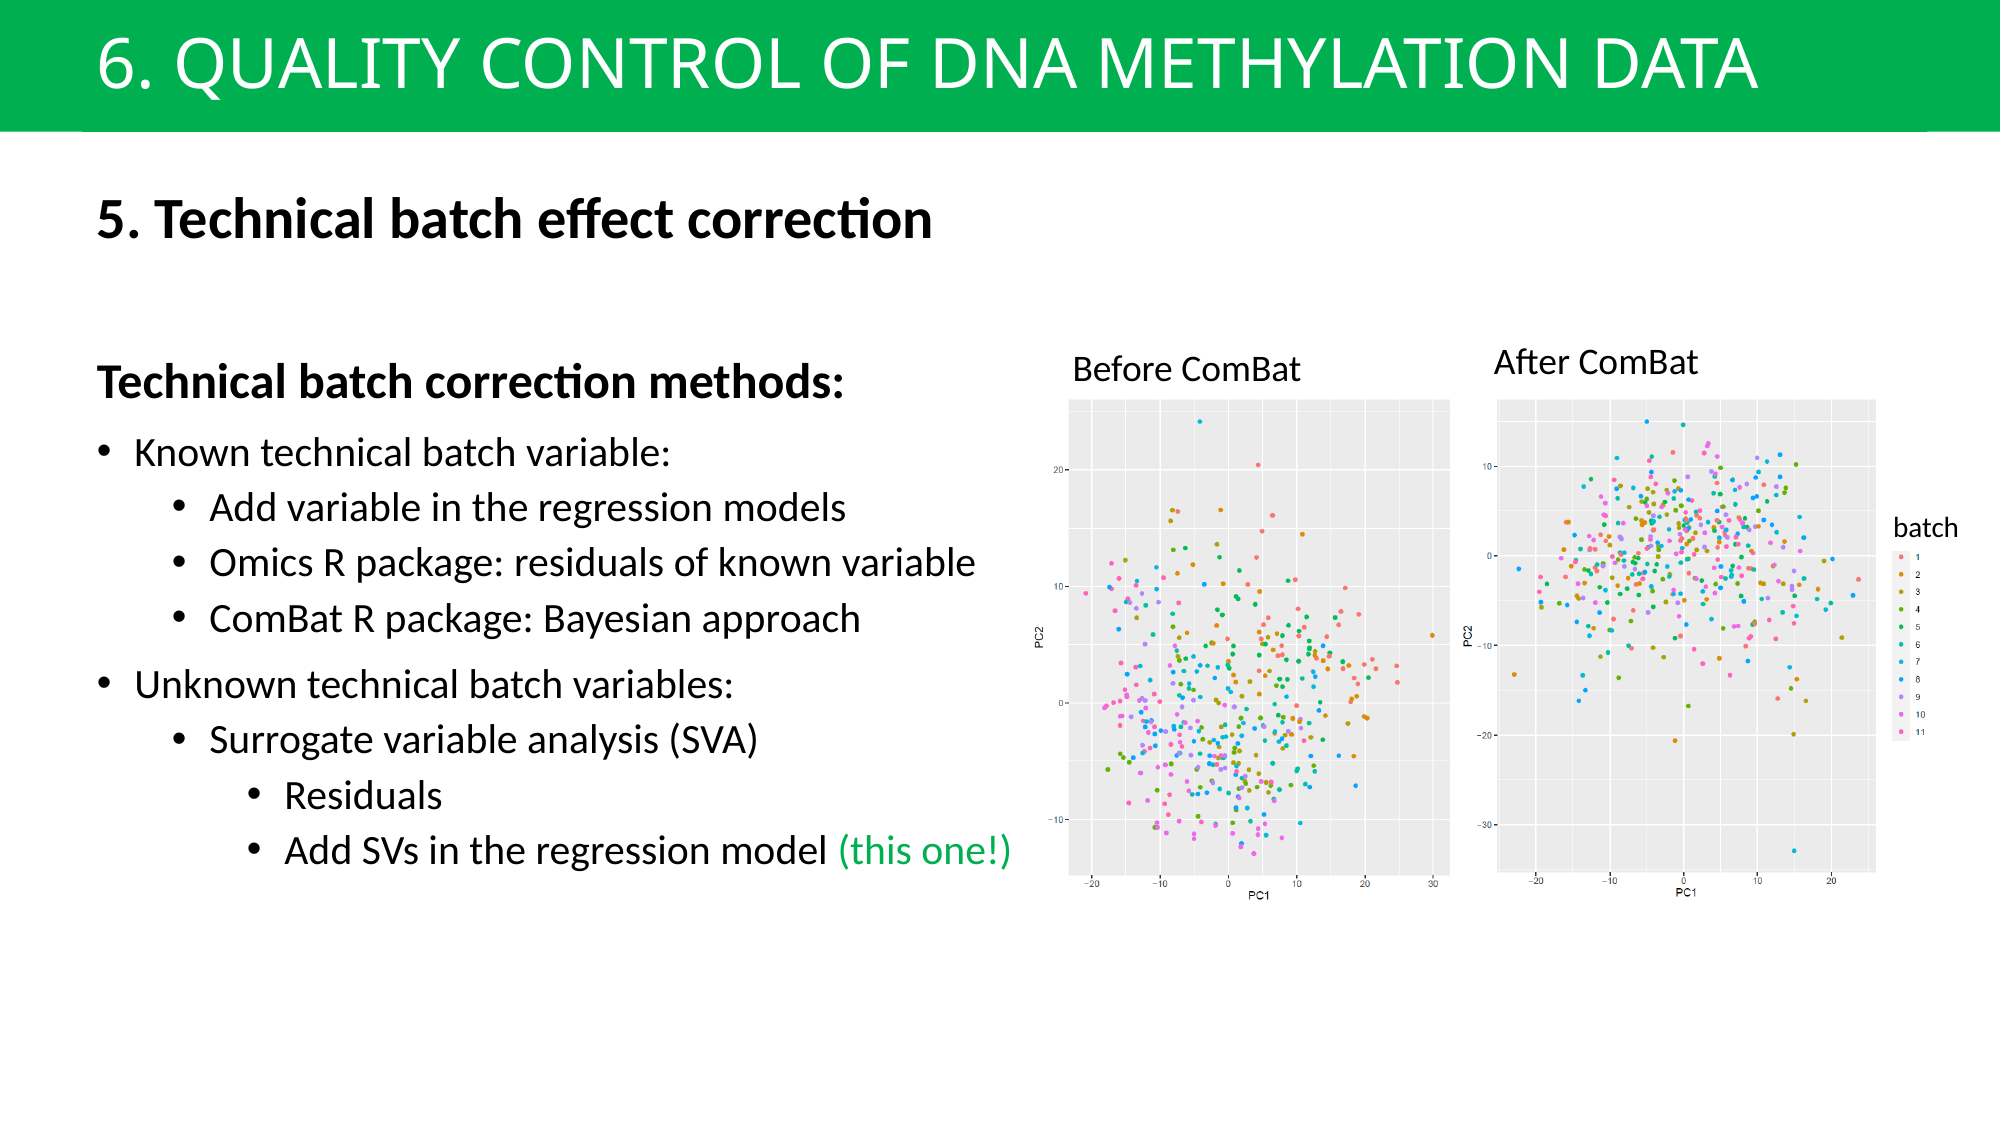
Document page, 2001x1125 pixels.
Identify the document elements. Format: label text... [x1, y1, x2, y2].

title 6. QUALITY CONTROL OF DNA METHYLATION DATA [81, 0, 1928, 132]
text_box After ComBat [1479, 329, 1714, 390]
list 5. Technical batch effect correction Technical batch correction methods: Known technical batch variable: Add variable in the regression models Omics R package: residuals of known variable ComBat R package: Bayesian approach Unknown technical batch variables: Surrogate variable analysis (SVA) Residuals Add SVs in the regression model (this one!) [81, 180, 1928, 1082]
text_box Before ComBat [1057, 336, 1317, 397]
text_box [1031, 397, 1982, 902]
text_box [0, 0, 2000, 133]
